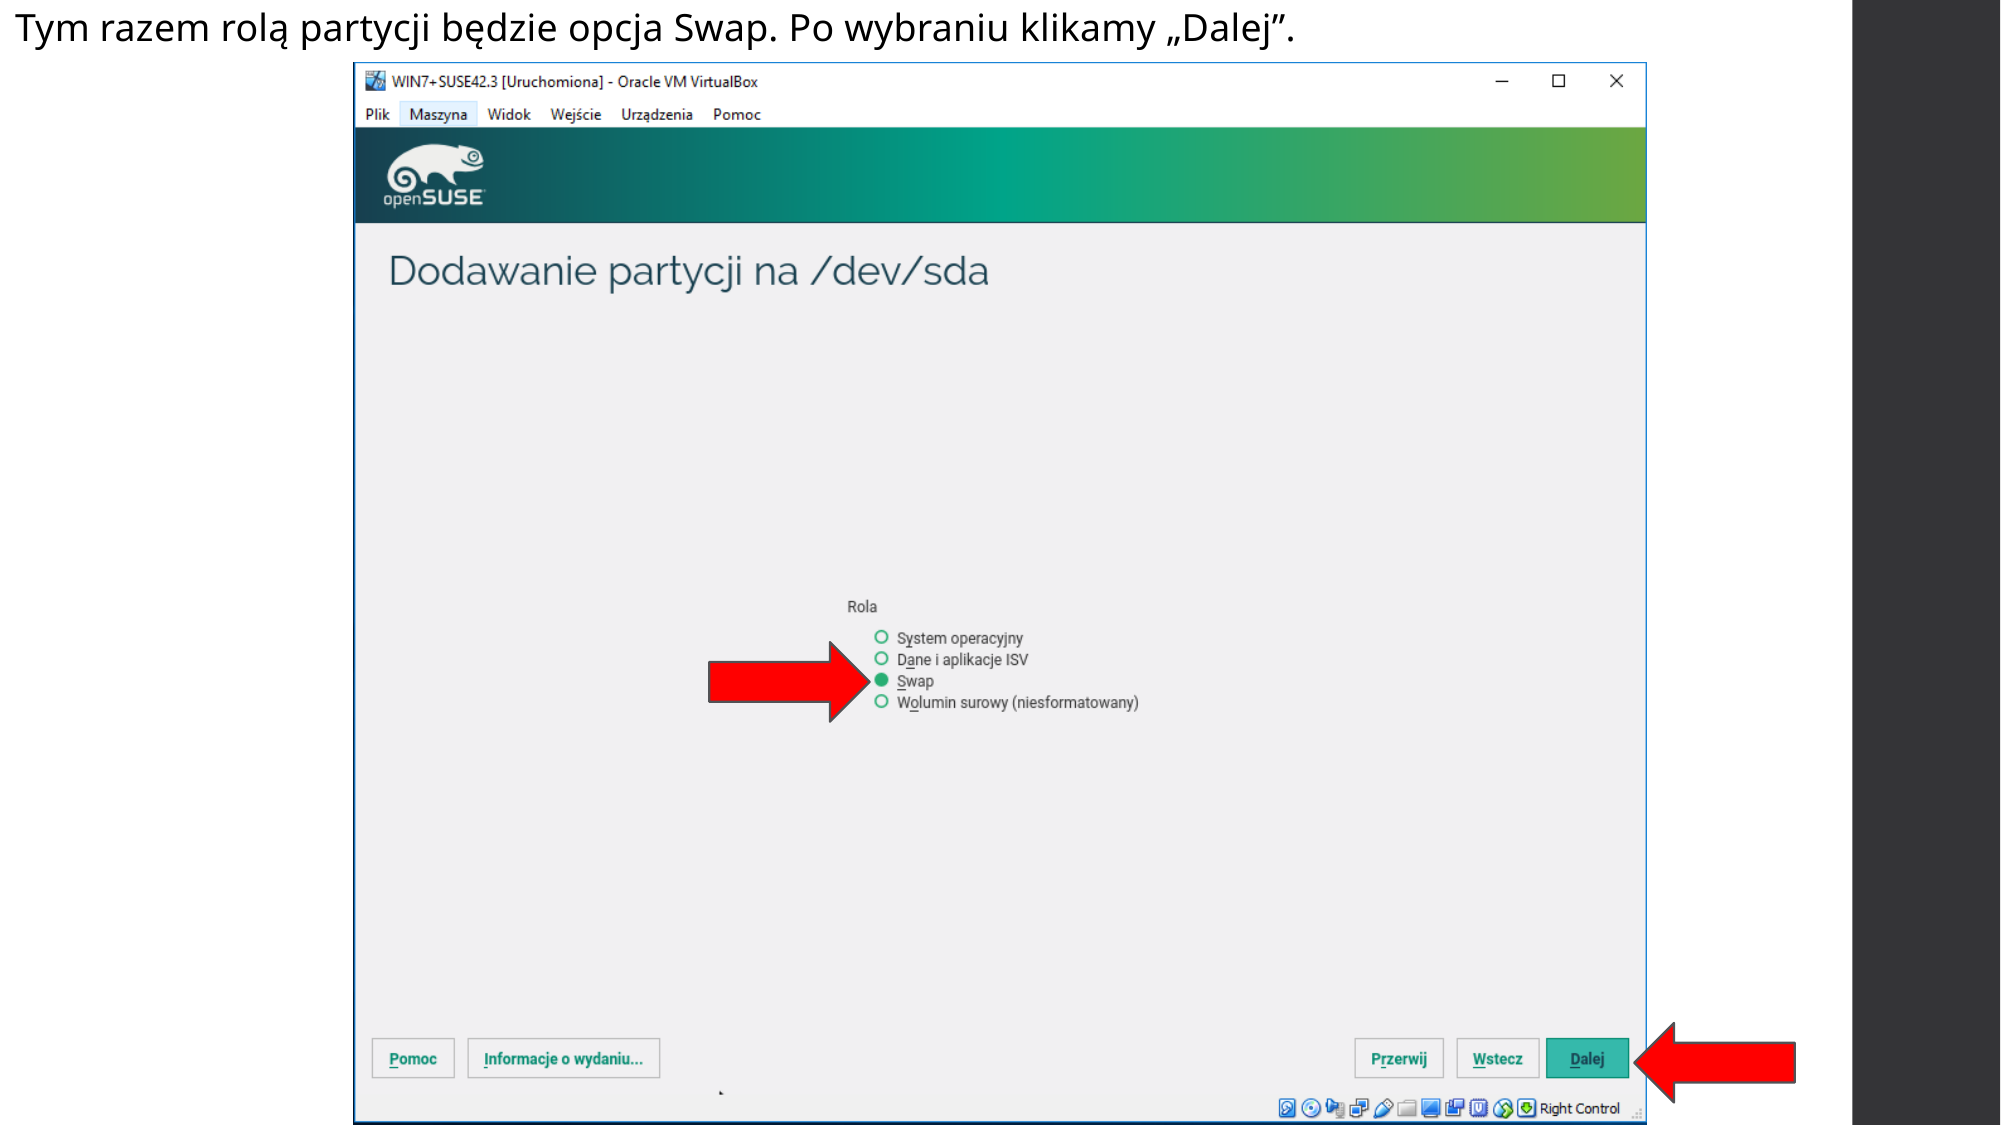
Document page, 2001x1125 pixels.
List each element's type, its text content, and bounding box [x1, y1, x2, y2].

picture [353, 62, 1647, 1125]
list Tym razem rolą partycji będzie opcja Swap. Po wybraniu klikamy „Dalej”. [0, 0, 1847, 66]
text_box [1651, 1021, 1796, 1104]
